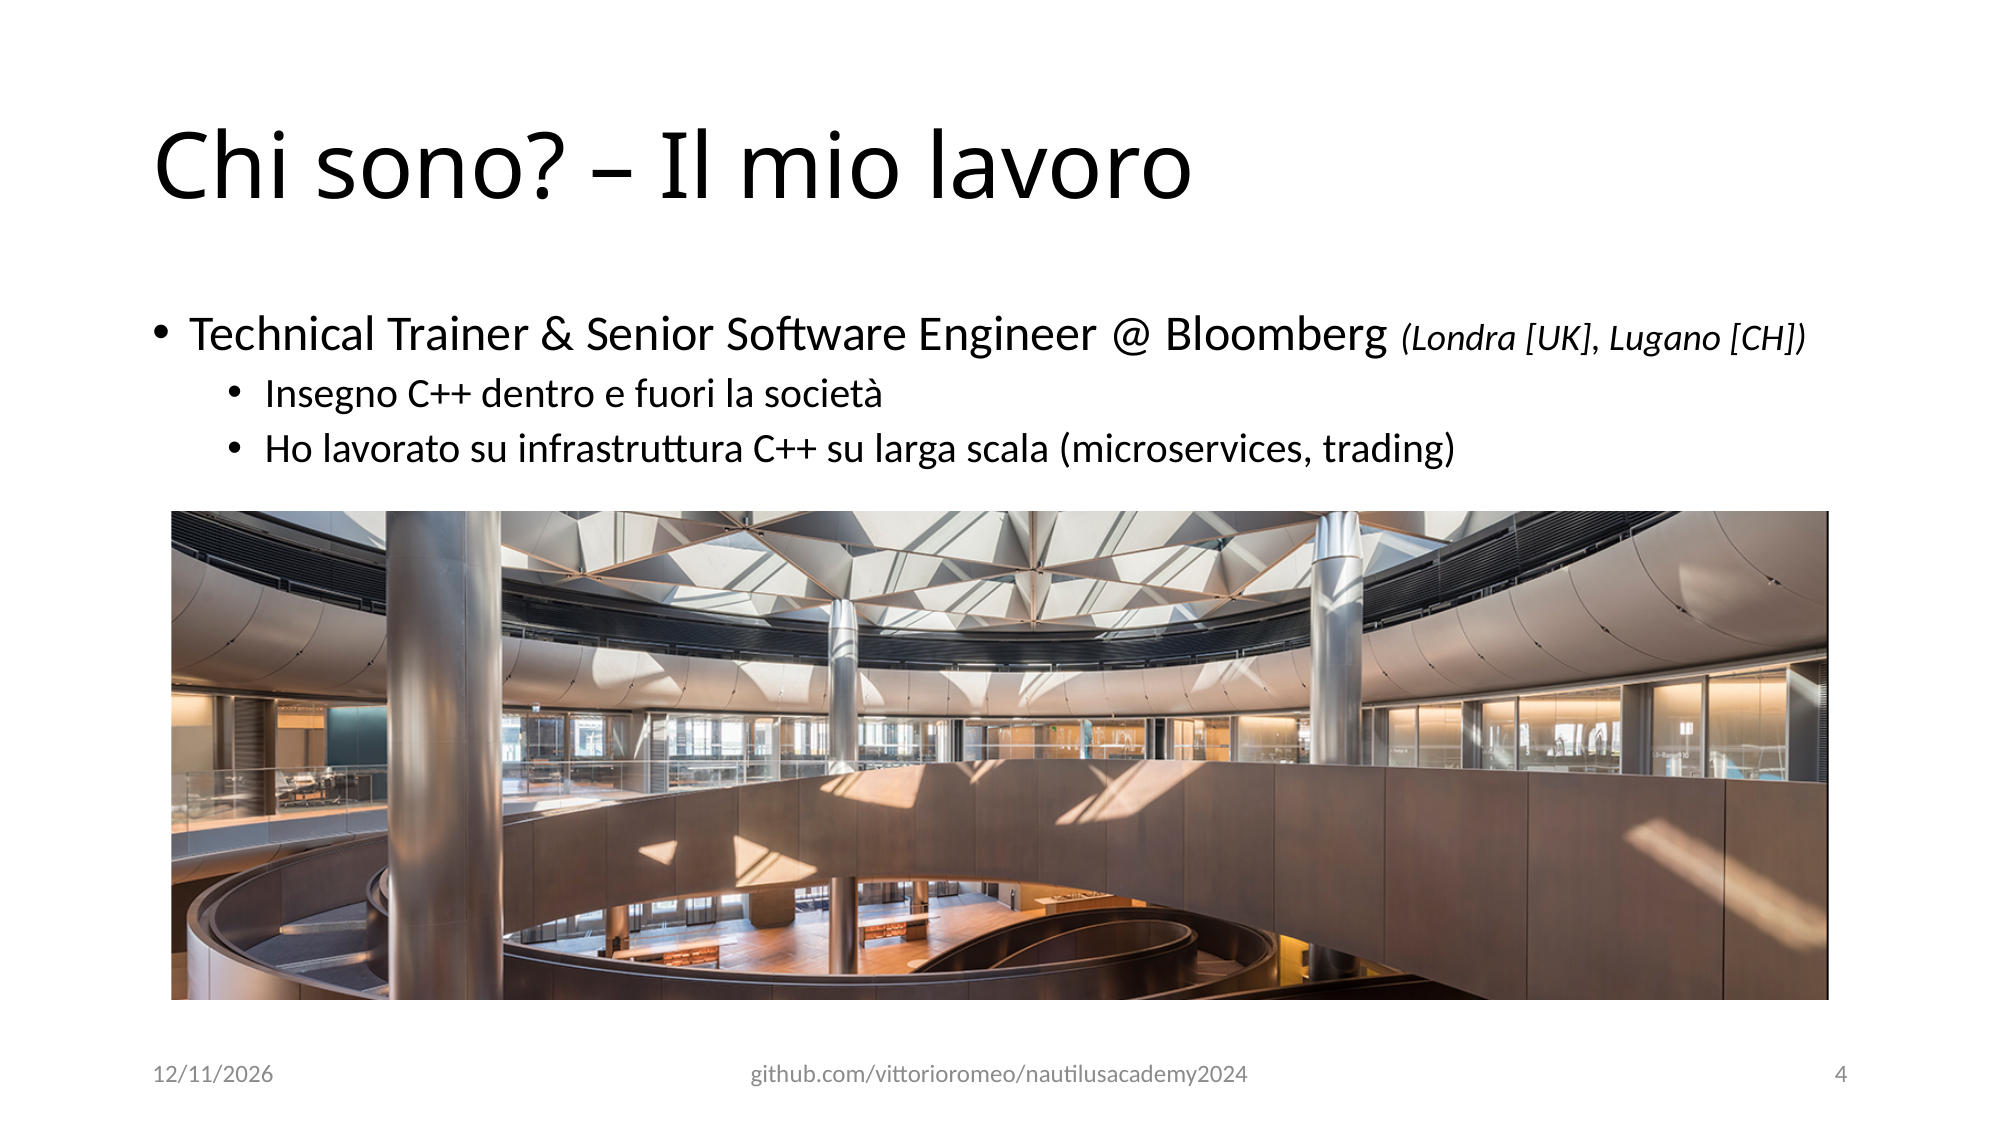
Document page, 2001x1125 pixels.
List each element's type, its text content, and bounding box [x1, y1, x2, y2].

picture [171, 511, 1829, 1000]
footer github.com/vittorioromeo/nautilusacademy2024 [662, 1042, 1338, 1103]
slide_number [137, 1042, 588, 1103]
title Chi sono? – Il mio lavoro [137, 59, 1863, 278]
list Technical Trainer & Senior Software Engineer @ Bloomberg (Londra [UK], Lugano [CH]) Insegno C++ dentro e fuori la società Ho lavorato su infrastruttura C++ su larga scala (microservices, trading) [137, 299, 1863, 1014]
slide_number 4 [1412, 1042, 1863, 1103]
